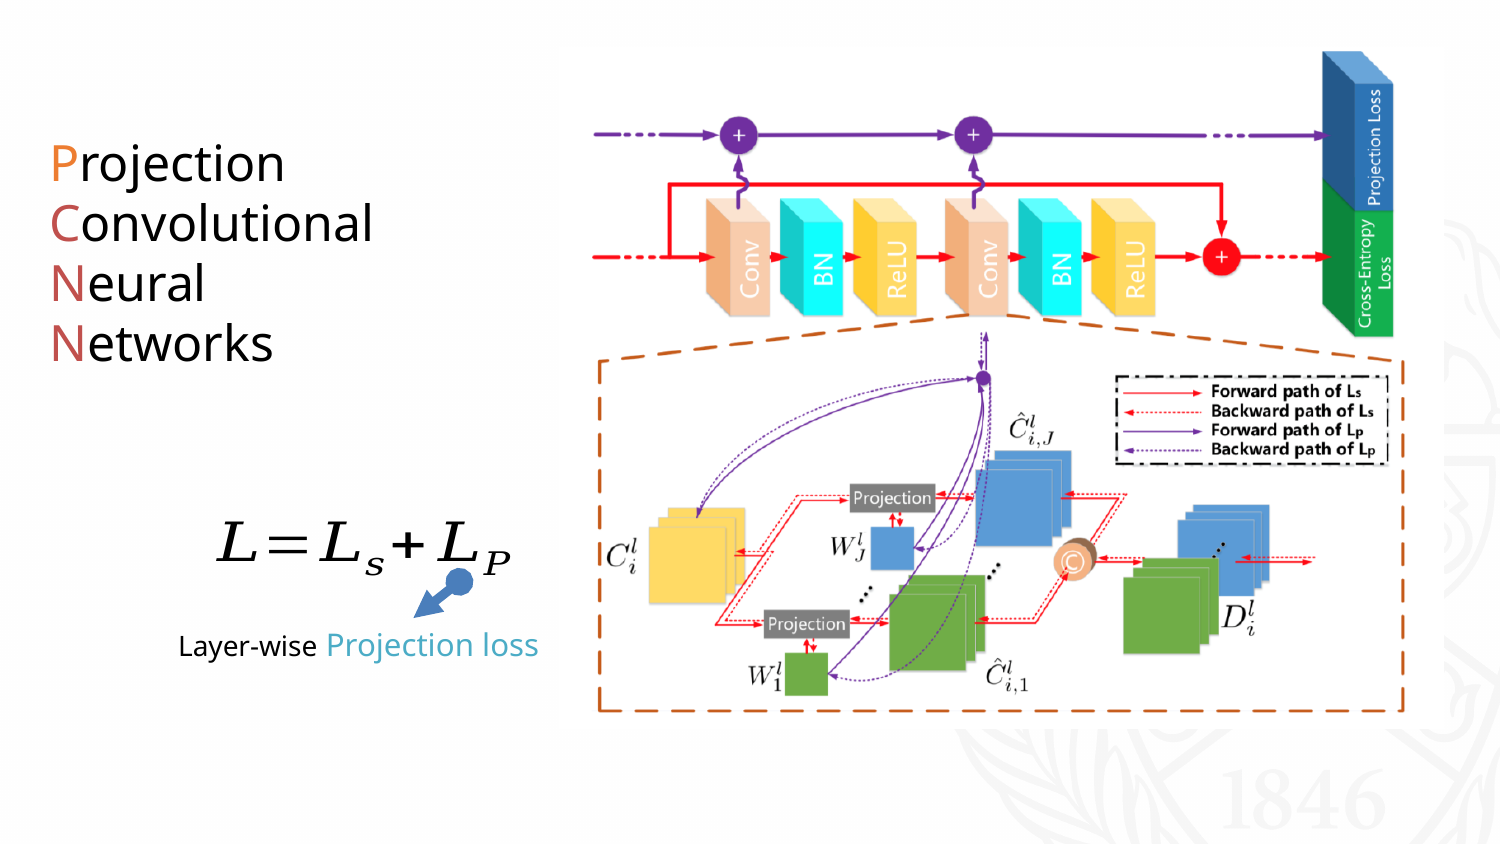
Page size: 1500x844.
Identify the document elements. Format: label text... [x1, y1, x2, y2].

picture [0, 0, 1500, 844]
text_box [413, 581, 460, 619]
text_box Projection Convolutional Neural Networks [34, 124, 502, 380]
text_box Layer-wise Projection loss [163, 618, 554, 671]
